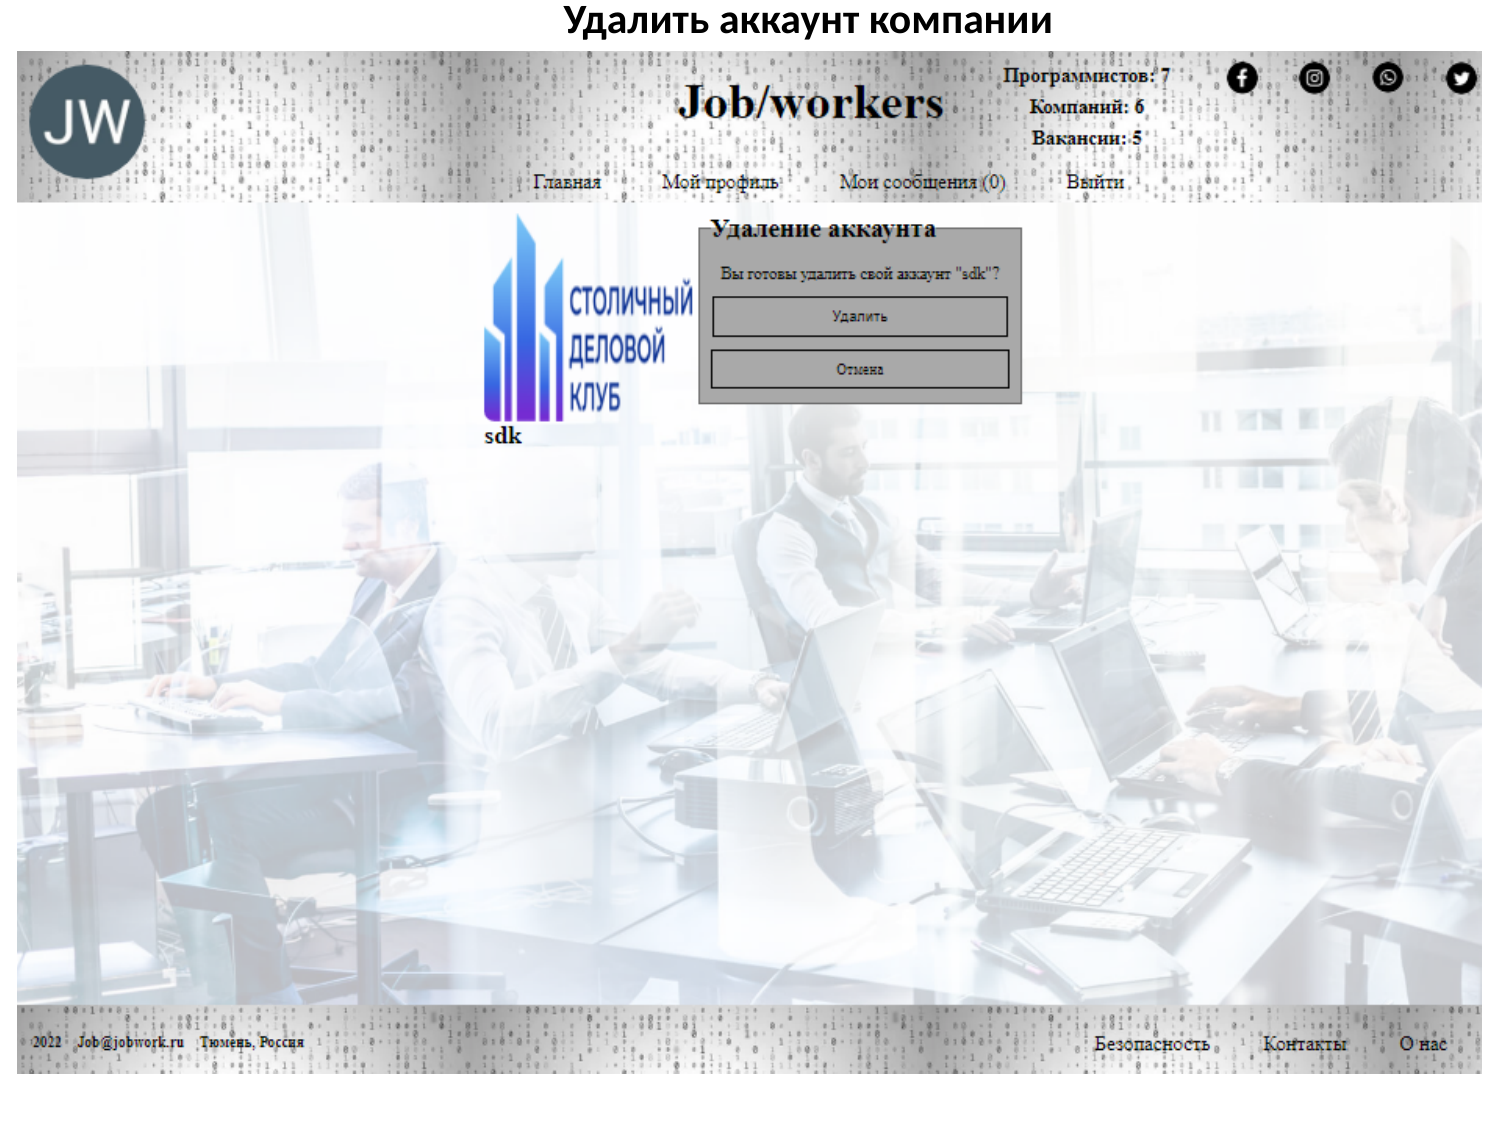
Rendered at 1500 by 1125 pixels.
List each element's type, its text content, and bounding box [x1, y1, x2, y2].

picture [17, 51, 1483, 1074]
text_box Удалить аккаунт компании [548, 0, 1069, 49]
